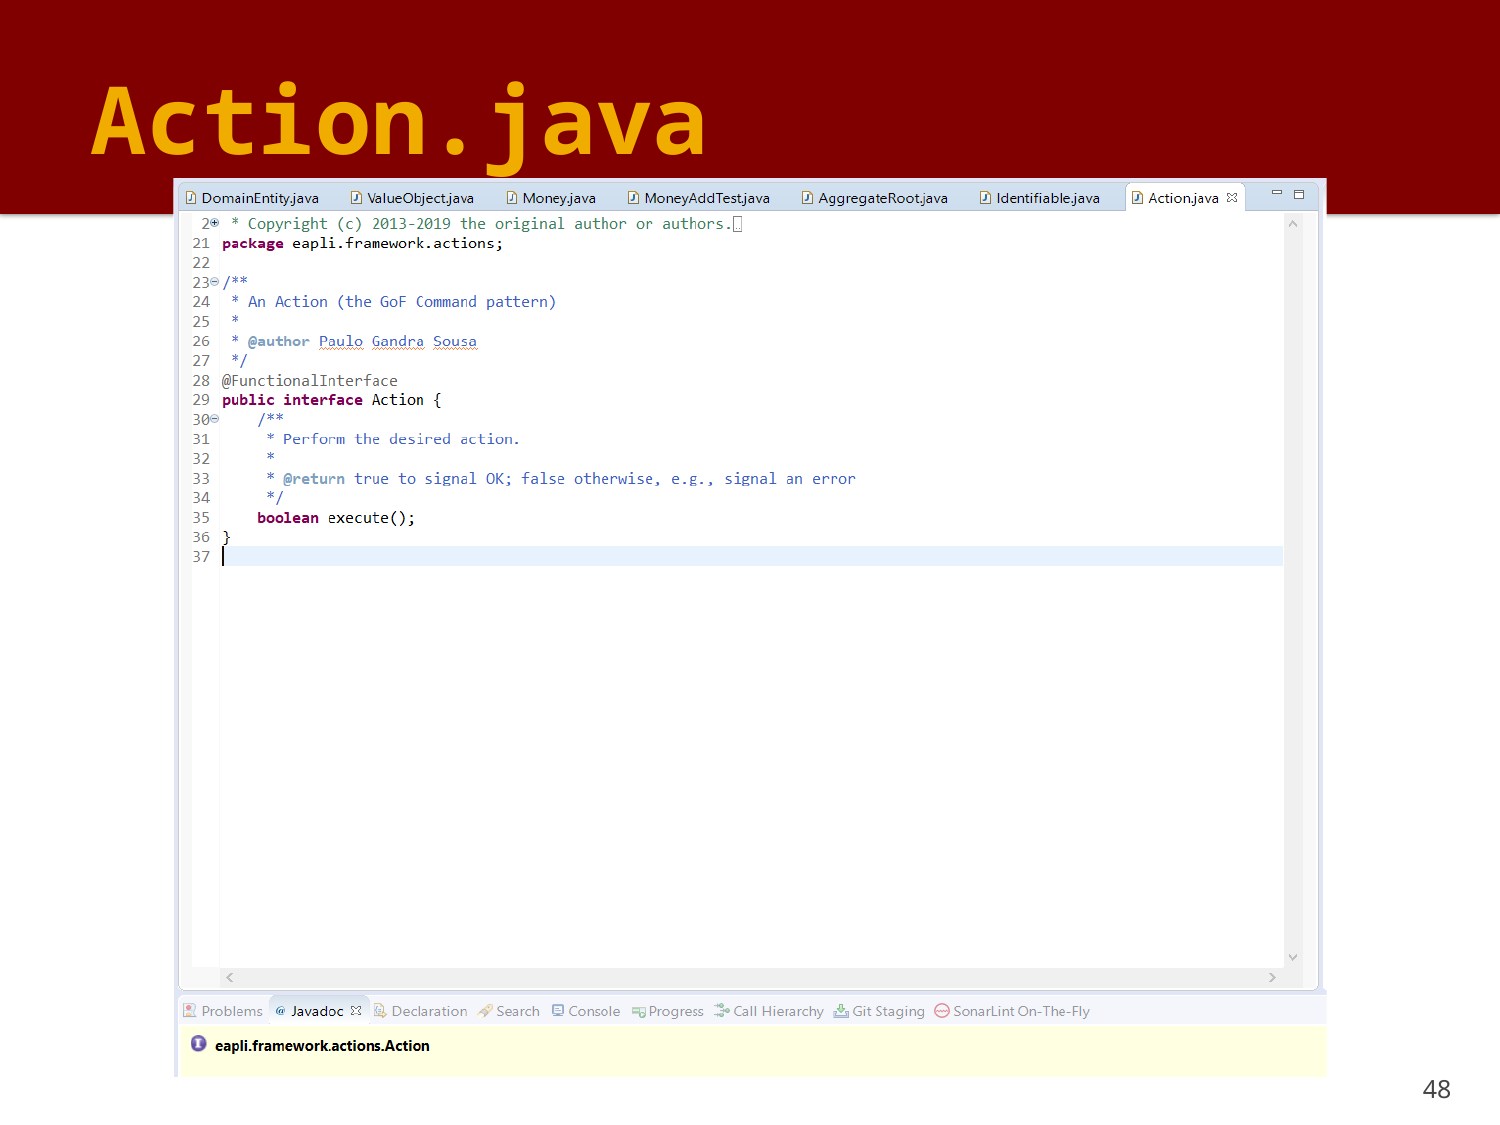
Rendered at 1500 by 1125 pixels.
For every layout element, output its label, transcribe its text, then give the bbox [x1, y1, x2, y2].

picture [173, 178, 1327, 1077]
slide_number 48 [1345, 1062, 1467, 1108]
title Action.java [75, 24, 1425, 209]
